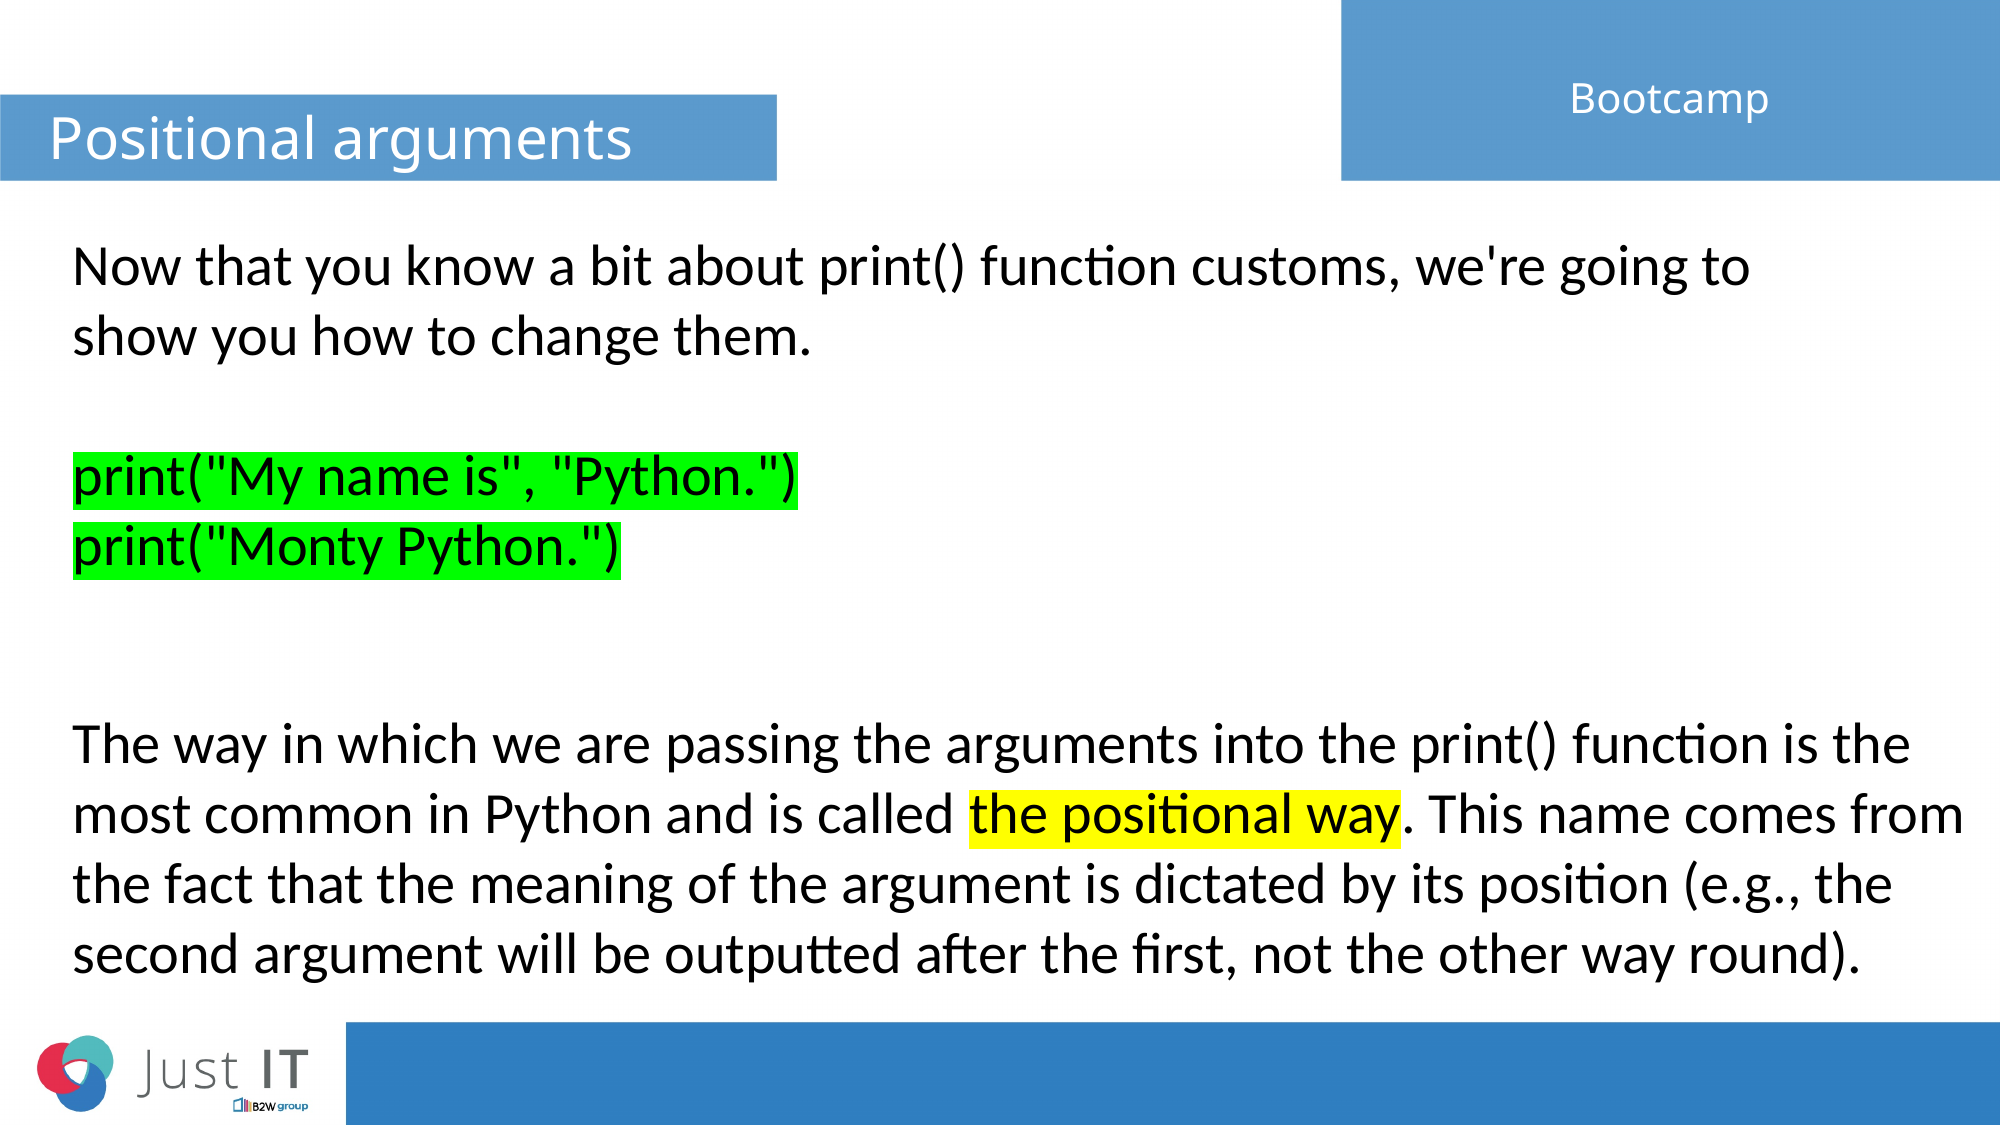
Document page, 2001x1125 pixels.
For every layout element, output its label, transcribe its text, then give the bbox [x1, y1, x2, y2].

text_box The way in which we are passing the arguments into the print() function is the most common in Python and is called the positional way. This name comes from the fact that the meaning of the argument is dictated by its position (e.g., the second argument will be outputted after the first, not the other way round). [57, 628, 1986, 993]
picture [0, 0, 2000, 1125]
title Positional arguments [33, 55, 956, 227]
text_box Bootcamp [1342, 64, 1997, 121]
text_box Now that you know a bit about print() function customs, we're going to show you how to change them. print("My name is", "Python.") print("Monty Python.") [58, 220, 1902, 585]
